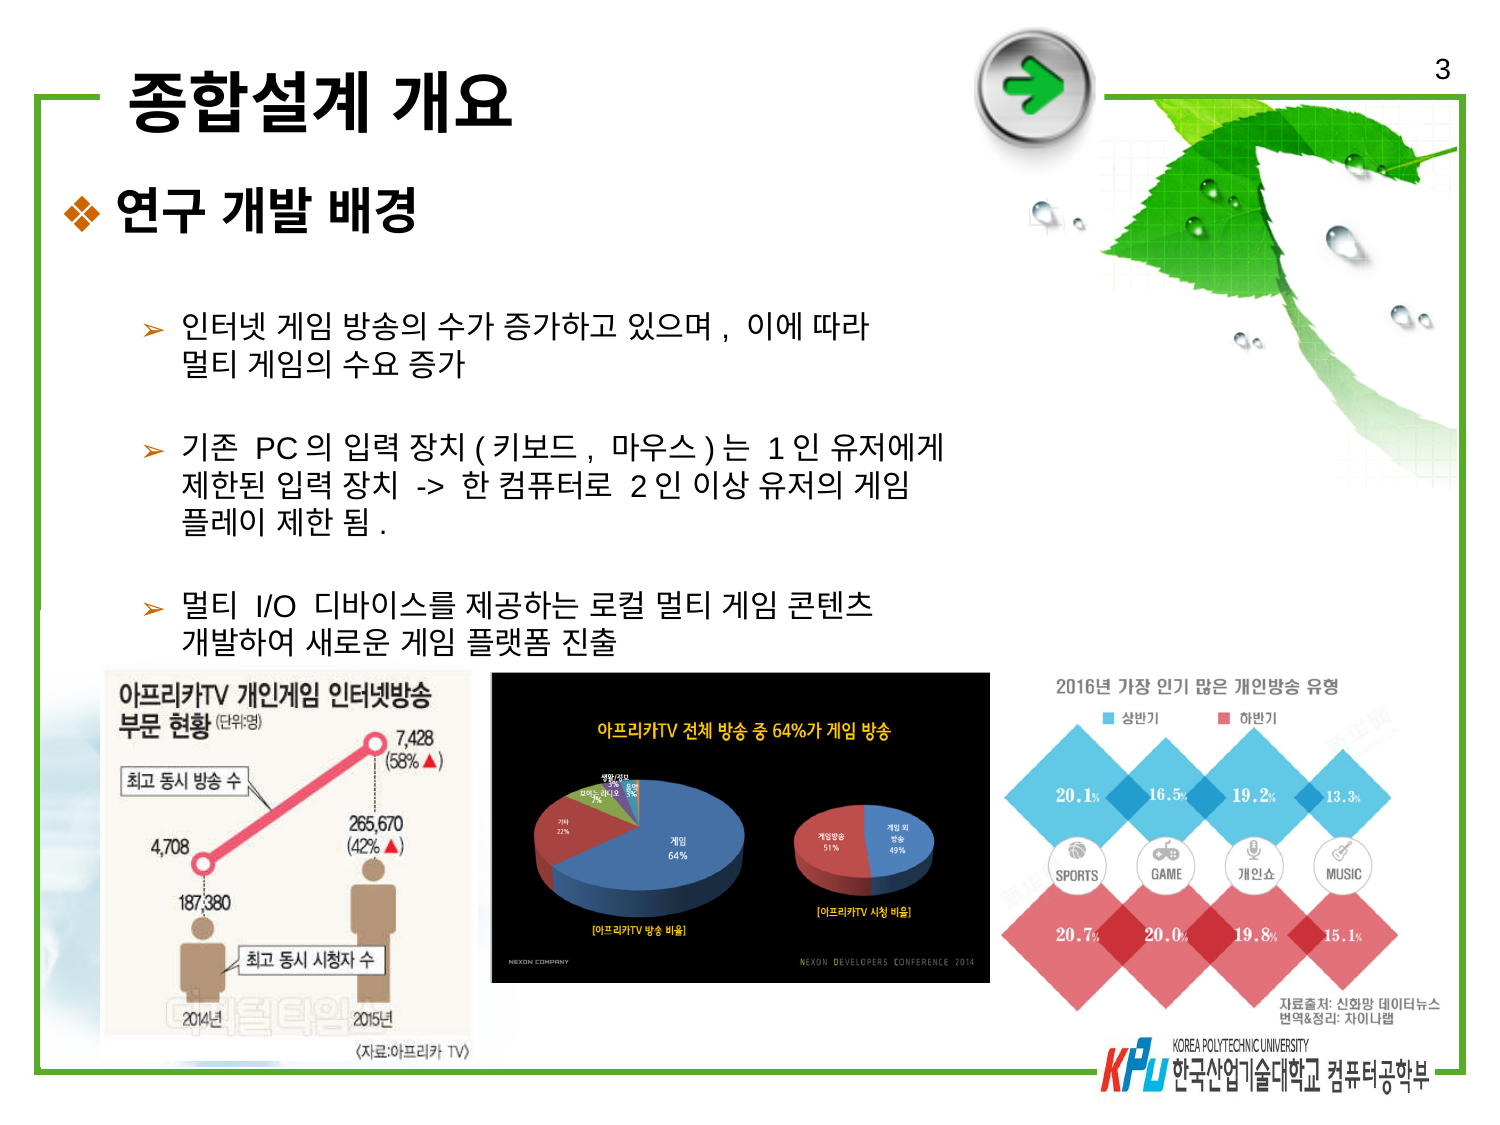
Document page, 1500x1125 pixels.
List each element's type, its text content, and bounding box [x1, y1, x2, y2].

list 연구 개발 배경 인터넷 게임 방송의 수가 증가하고 있으며, 이에 따라 멀티 게임의 수요 증가 기존 PC의 입력 장치(키보드, 마우스)는 1인 유저에게 제한된 입력 장치 -> 한 컴퓨터로 2인 이상 유저의 게임 플레이 제한 됨. 멀티 I/O 디바이스를 제공하는 로컬 멀티 게임 콘텐츠 개발하여 새로운 게임 플랫폼 진출 [44, 171, 1395, 946]
picture [974, 27, 1457, 518]
text_box 3 [1116, 42, 1467, 83]
picture [40, 610, 1458, 1106]
title 종합설계 개요 [112, 54, 875, 147]
